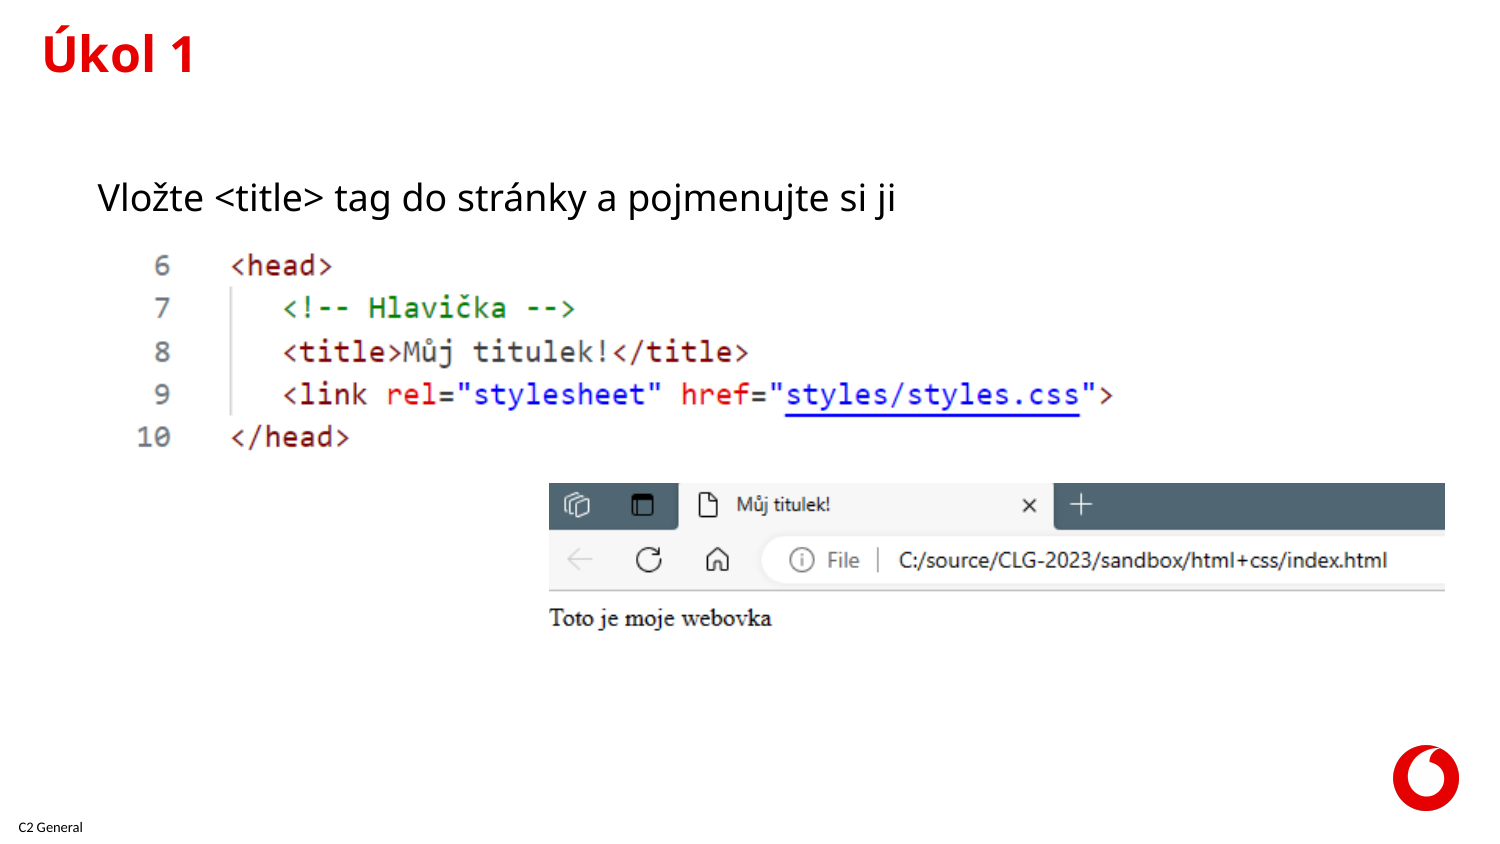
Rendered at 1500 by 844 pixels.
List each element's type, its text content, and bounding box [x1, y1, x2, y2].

picture [548, 483, 1445, 711]
title Úkol 1 [40, 33, 1459, 144]
picture [125, 238, 1133, 466]
text_box Vložte <title> tag do stránky a pojmenujte si ji [97, 174, 898, 220]
picture [1393, 745, 1459, 811]
